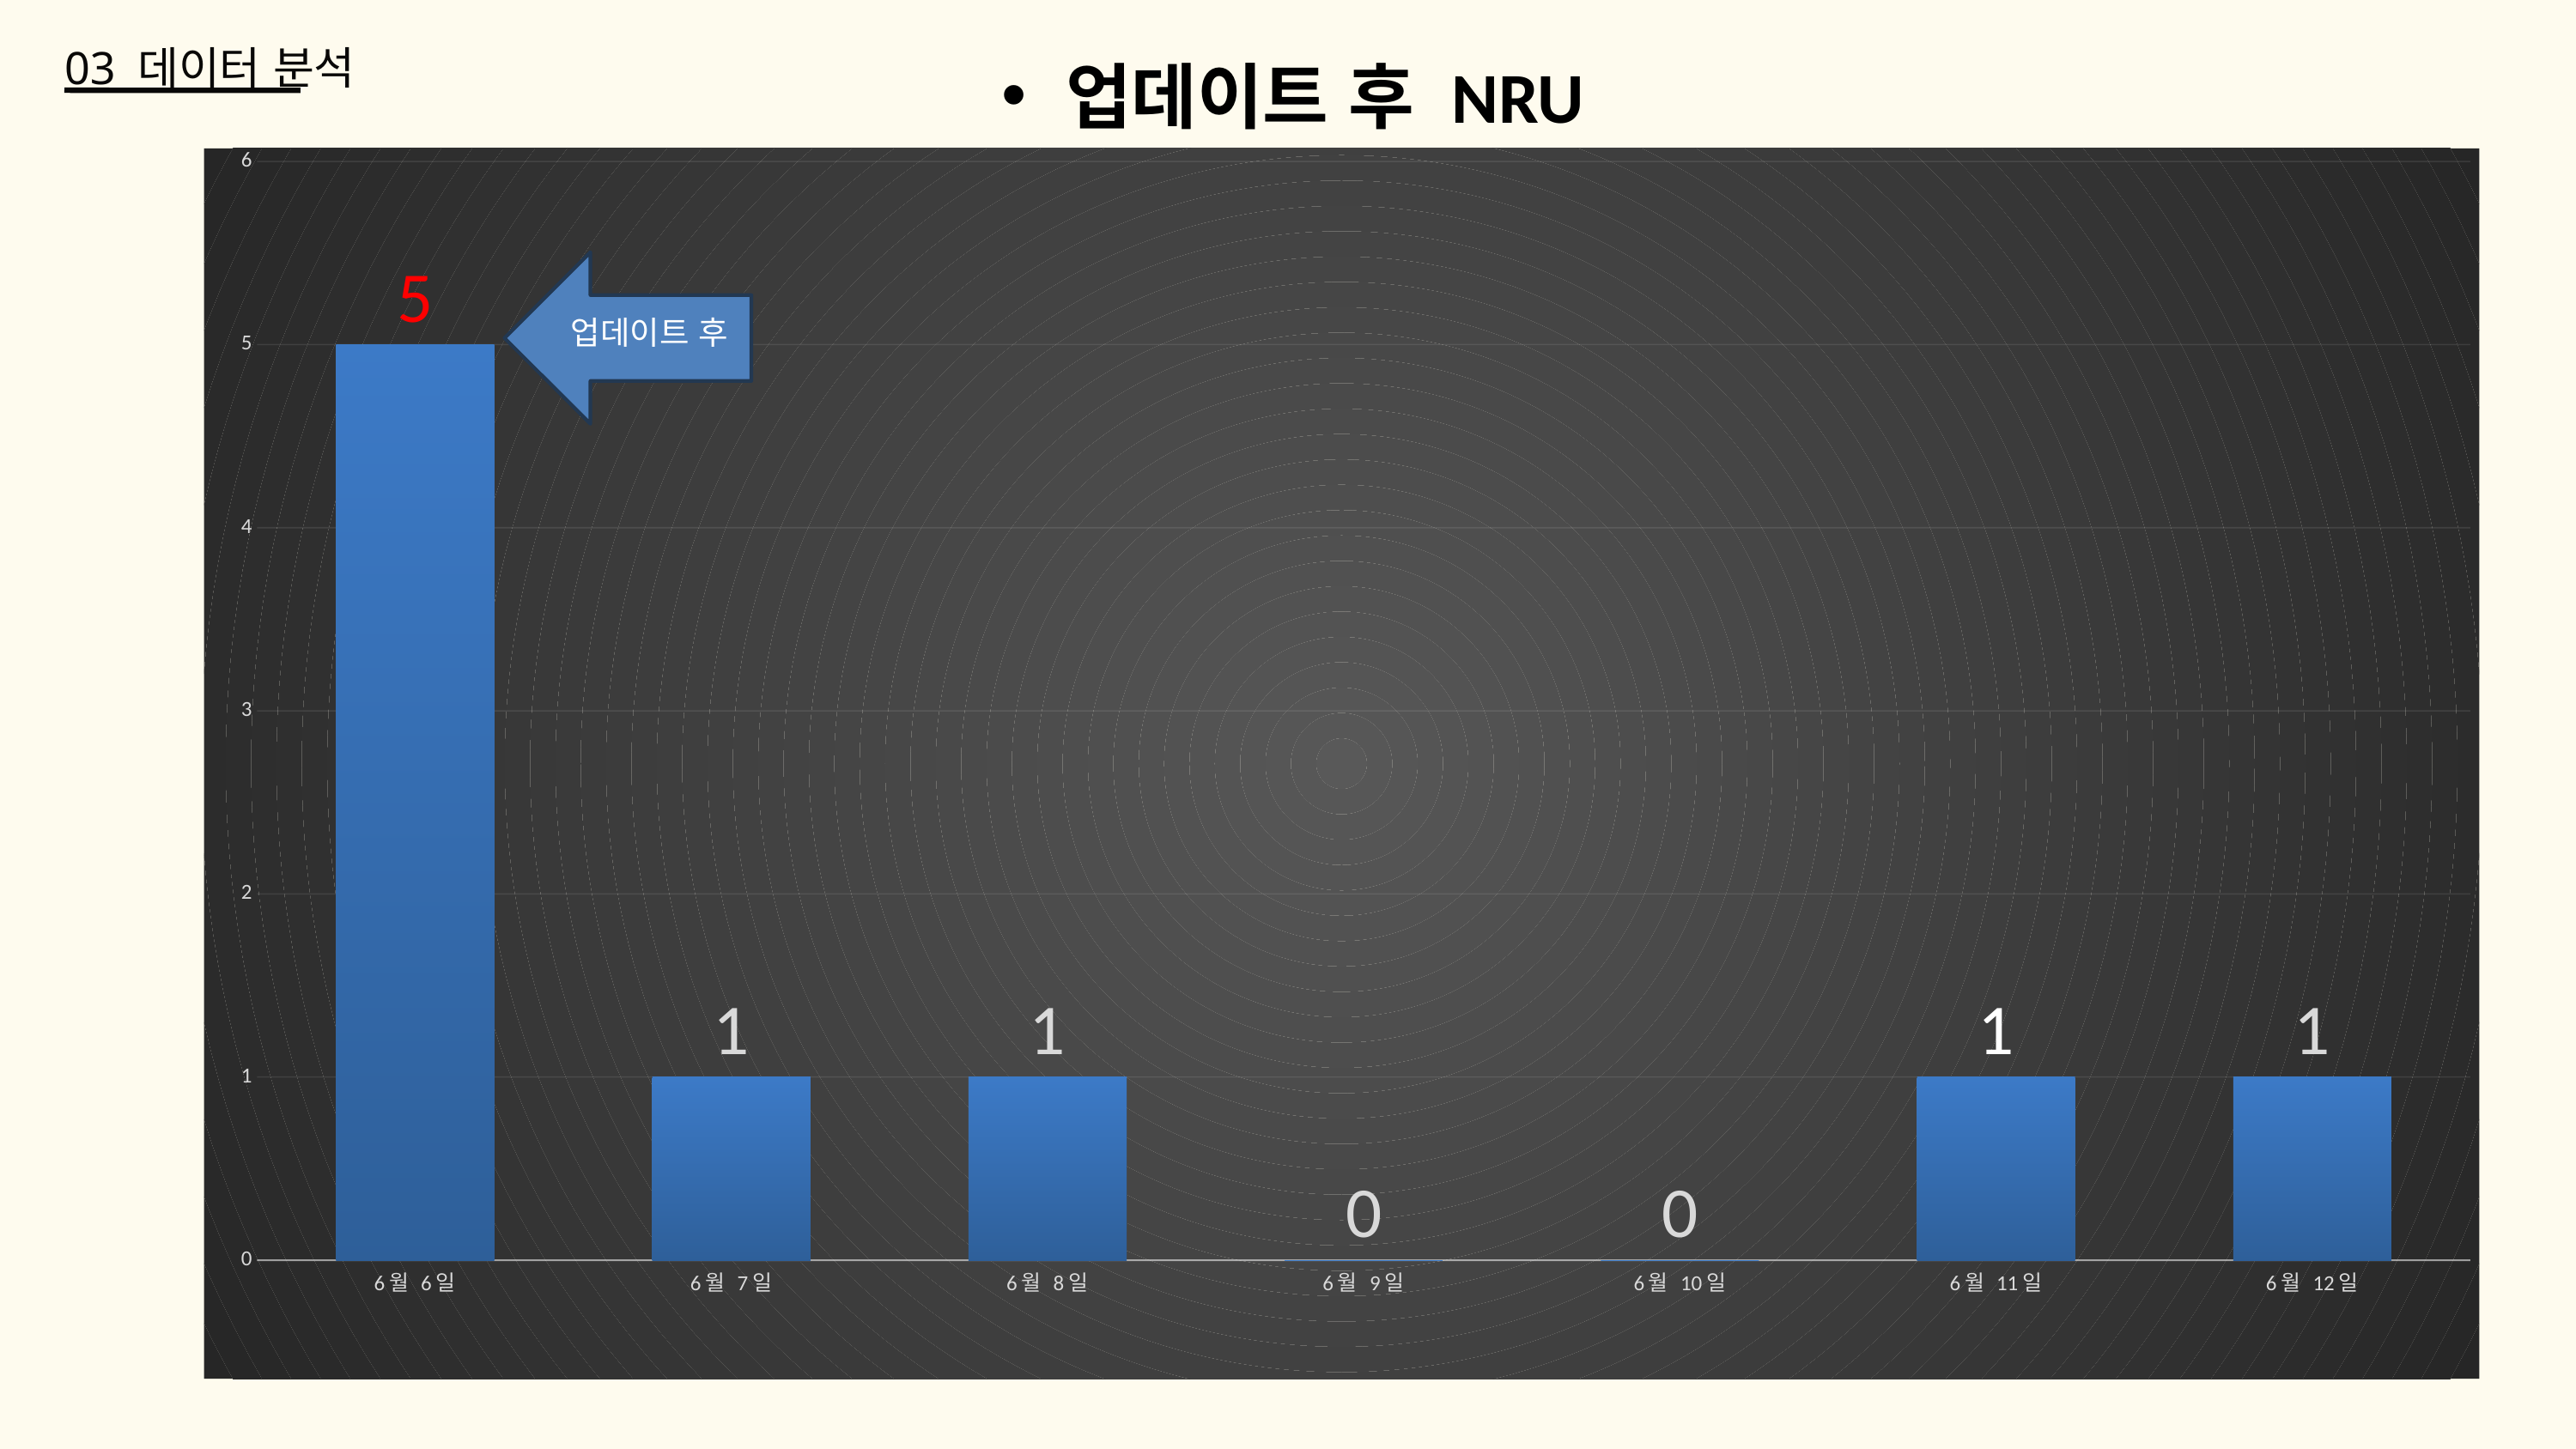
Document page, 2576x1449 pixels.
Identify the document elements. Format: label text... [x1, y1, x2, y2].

text_box 업데이트 후 NRU [902, 45, 1682, 144]
chart [204, 148, 2480, 1379]
text_box 03 데이터 분석 [64, 31, 901, 94]
